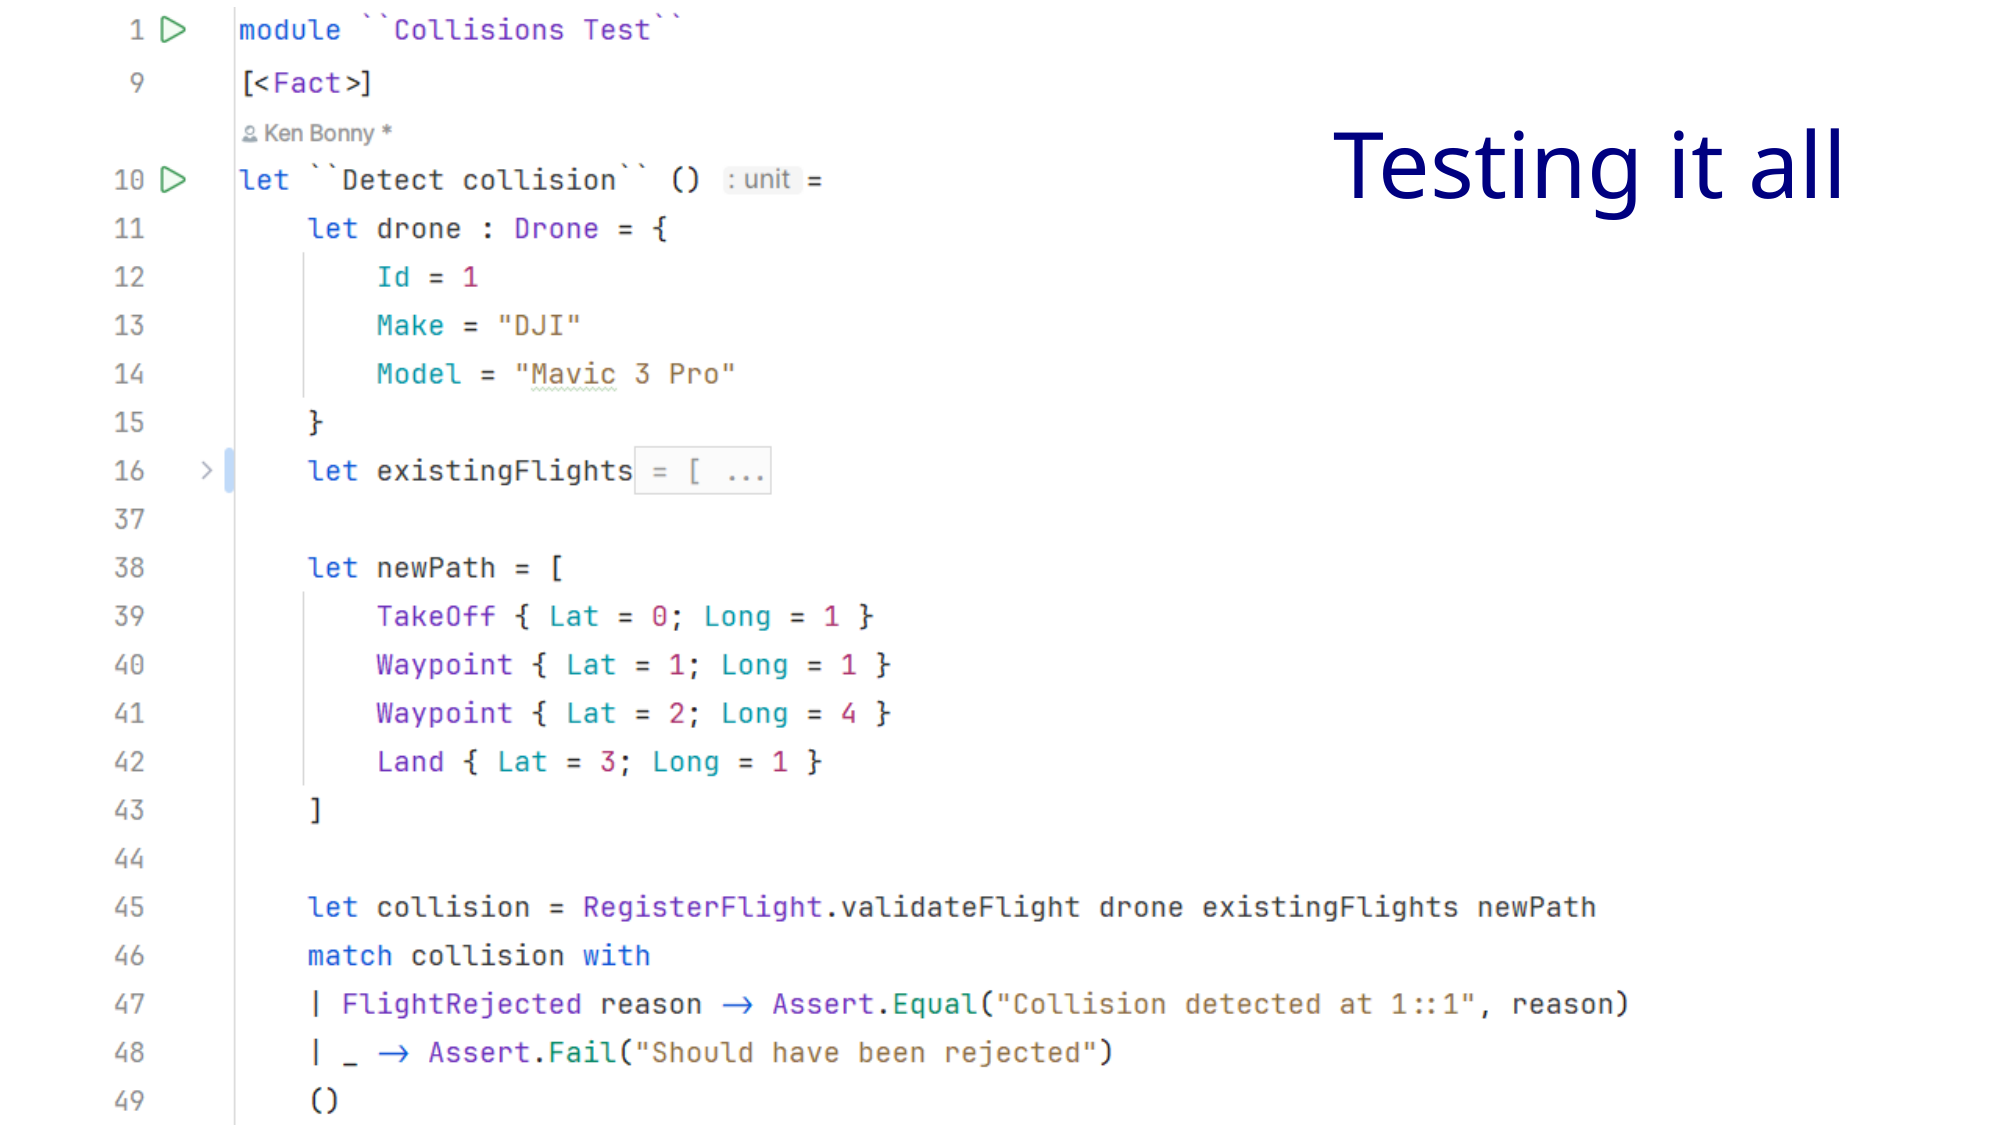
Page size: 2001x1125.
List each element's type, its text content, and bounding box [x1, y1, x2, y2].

title Testing it all [1661, 59, 1863, 278]
picture [106, 7, 1661, 1125]
